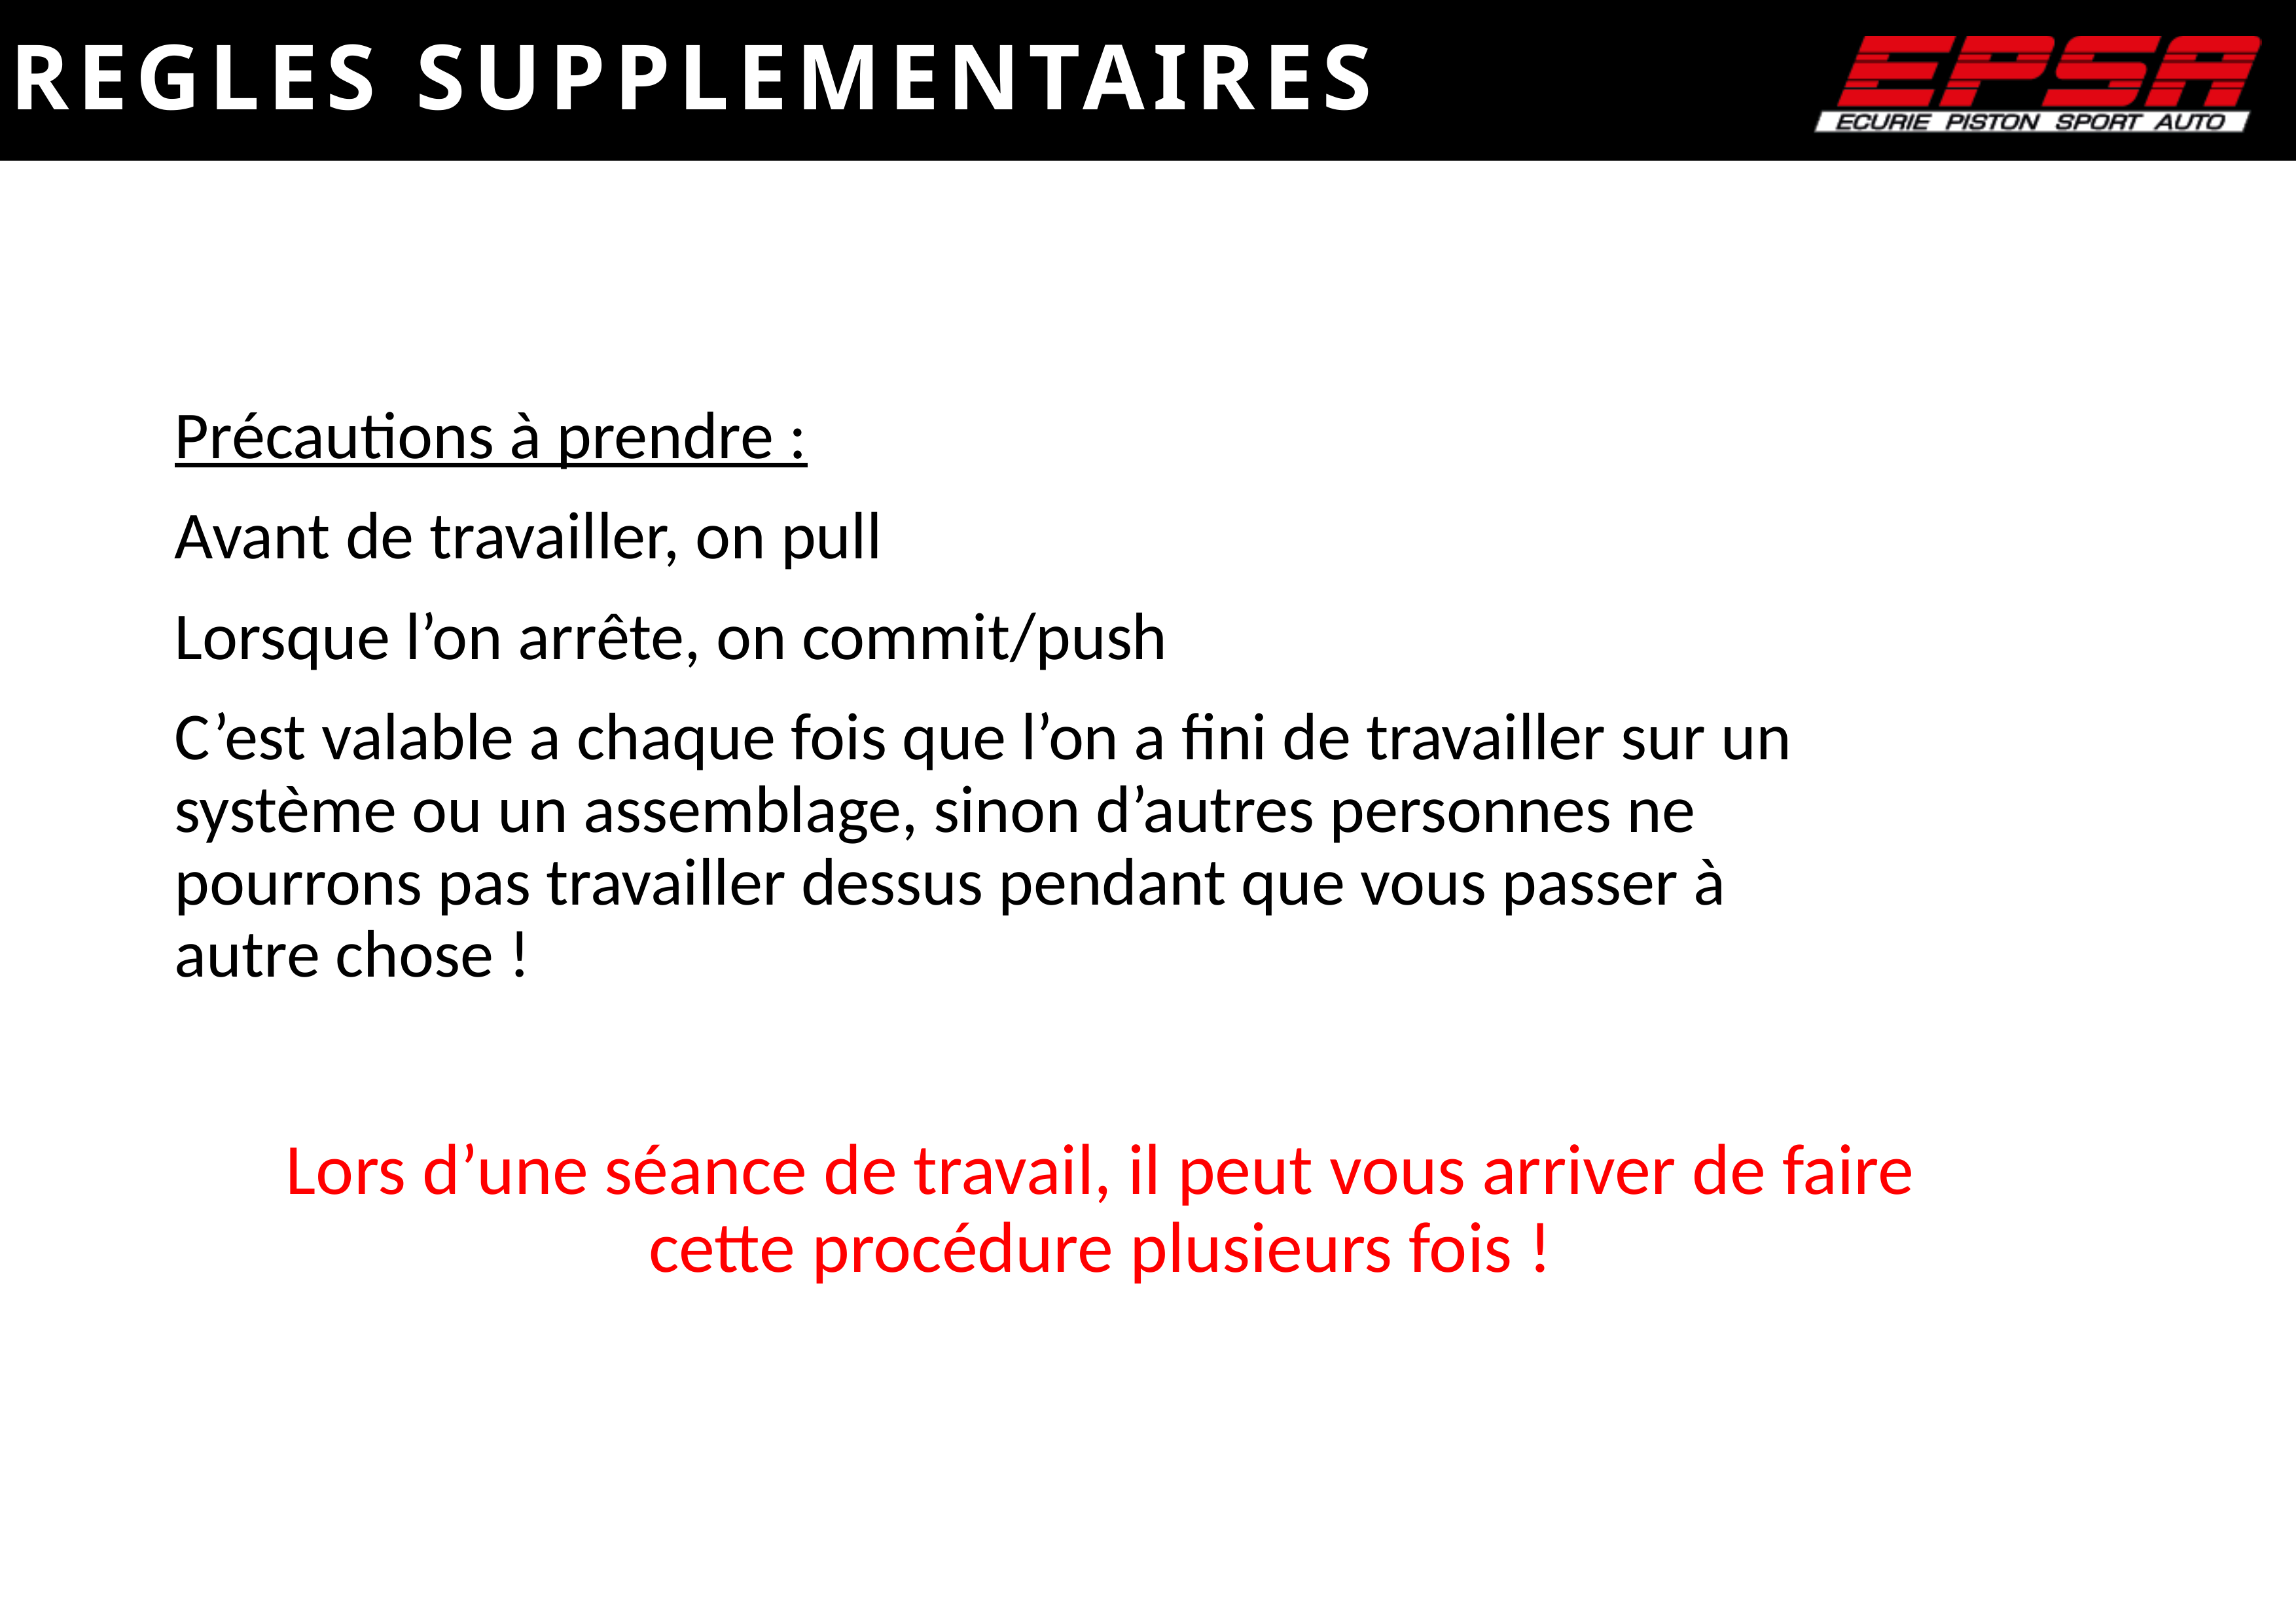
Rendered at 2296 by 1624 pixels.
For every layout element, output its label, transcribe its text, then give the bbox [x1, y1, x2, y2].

subtitle Précautions à prendre : Avant de travailler, on pull Lorsque l’on arrête, on commit/push C’est valable a chaque fois que l’on a fini de travailler sur un système ou un assemblage, sinon d’autres personnes ne pourrons pas travailler dessus pendant que vous passer à autre chose ! [164, 287, 1887, 1001]
title REGLES SUPPLEMENTAIRES [0, 0, 2296, 161]
text_box Lors d’une séance de travail, il peut vous arriver de faire cette procédure plusieurs fois ! [240, 1127, 1962, 1519]
picture [1814, 36, 2262, 135]
